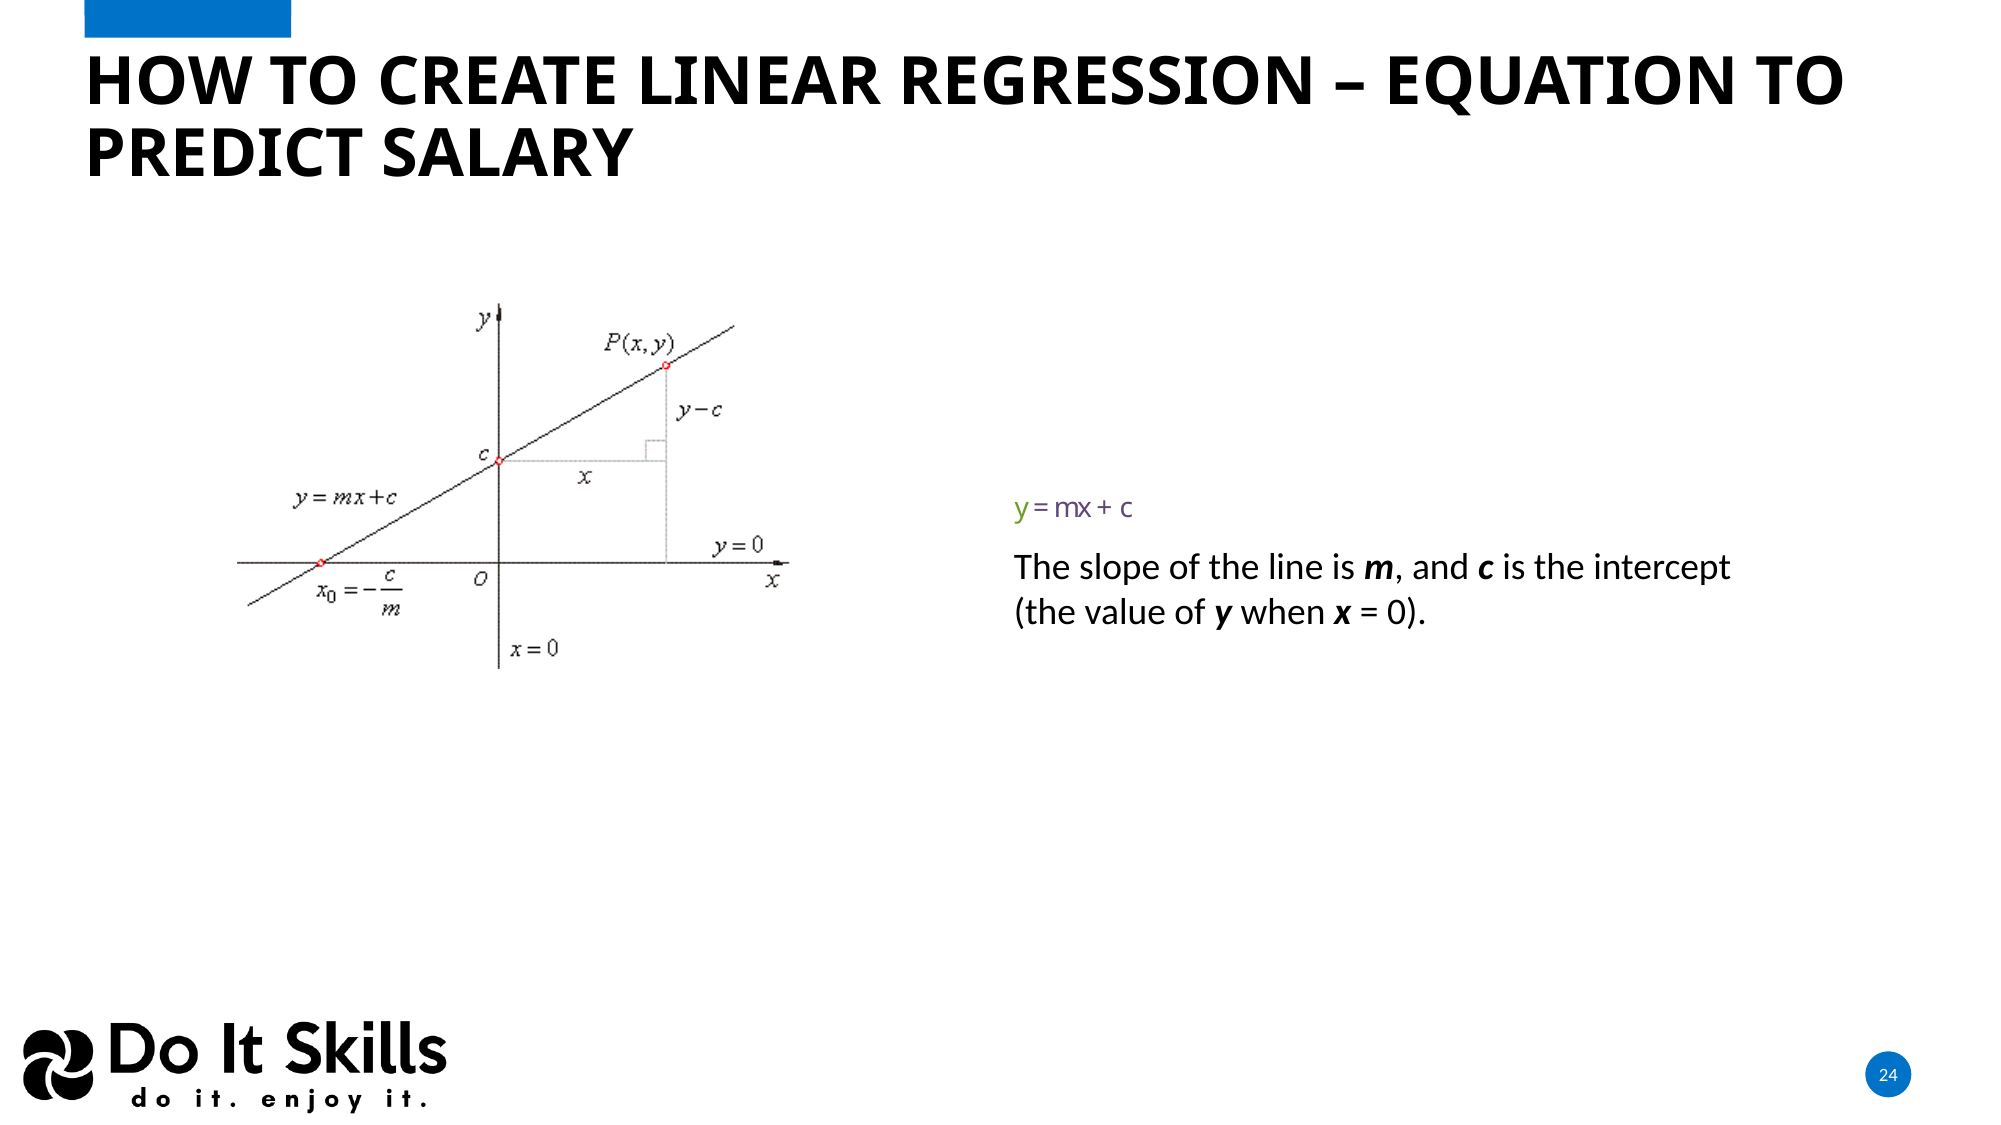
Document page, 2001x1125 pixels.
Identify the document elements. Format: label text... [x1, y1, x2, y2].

text_box y = mx + c [1012, 487, 1146, 524]
text_box The slope of the line is m, and c is the intercept (the value of y when x = 0). [999, 534, 1750, 639]
picture [237, 299, 794, 669]
title How to Create Linear Regression – equation to Predict Salary [84, 40, 1914, 192]
slide_number 24 [1864, 1059, 1913, 1090]
picture [0, 1002, 458, 1125]
